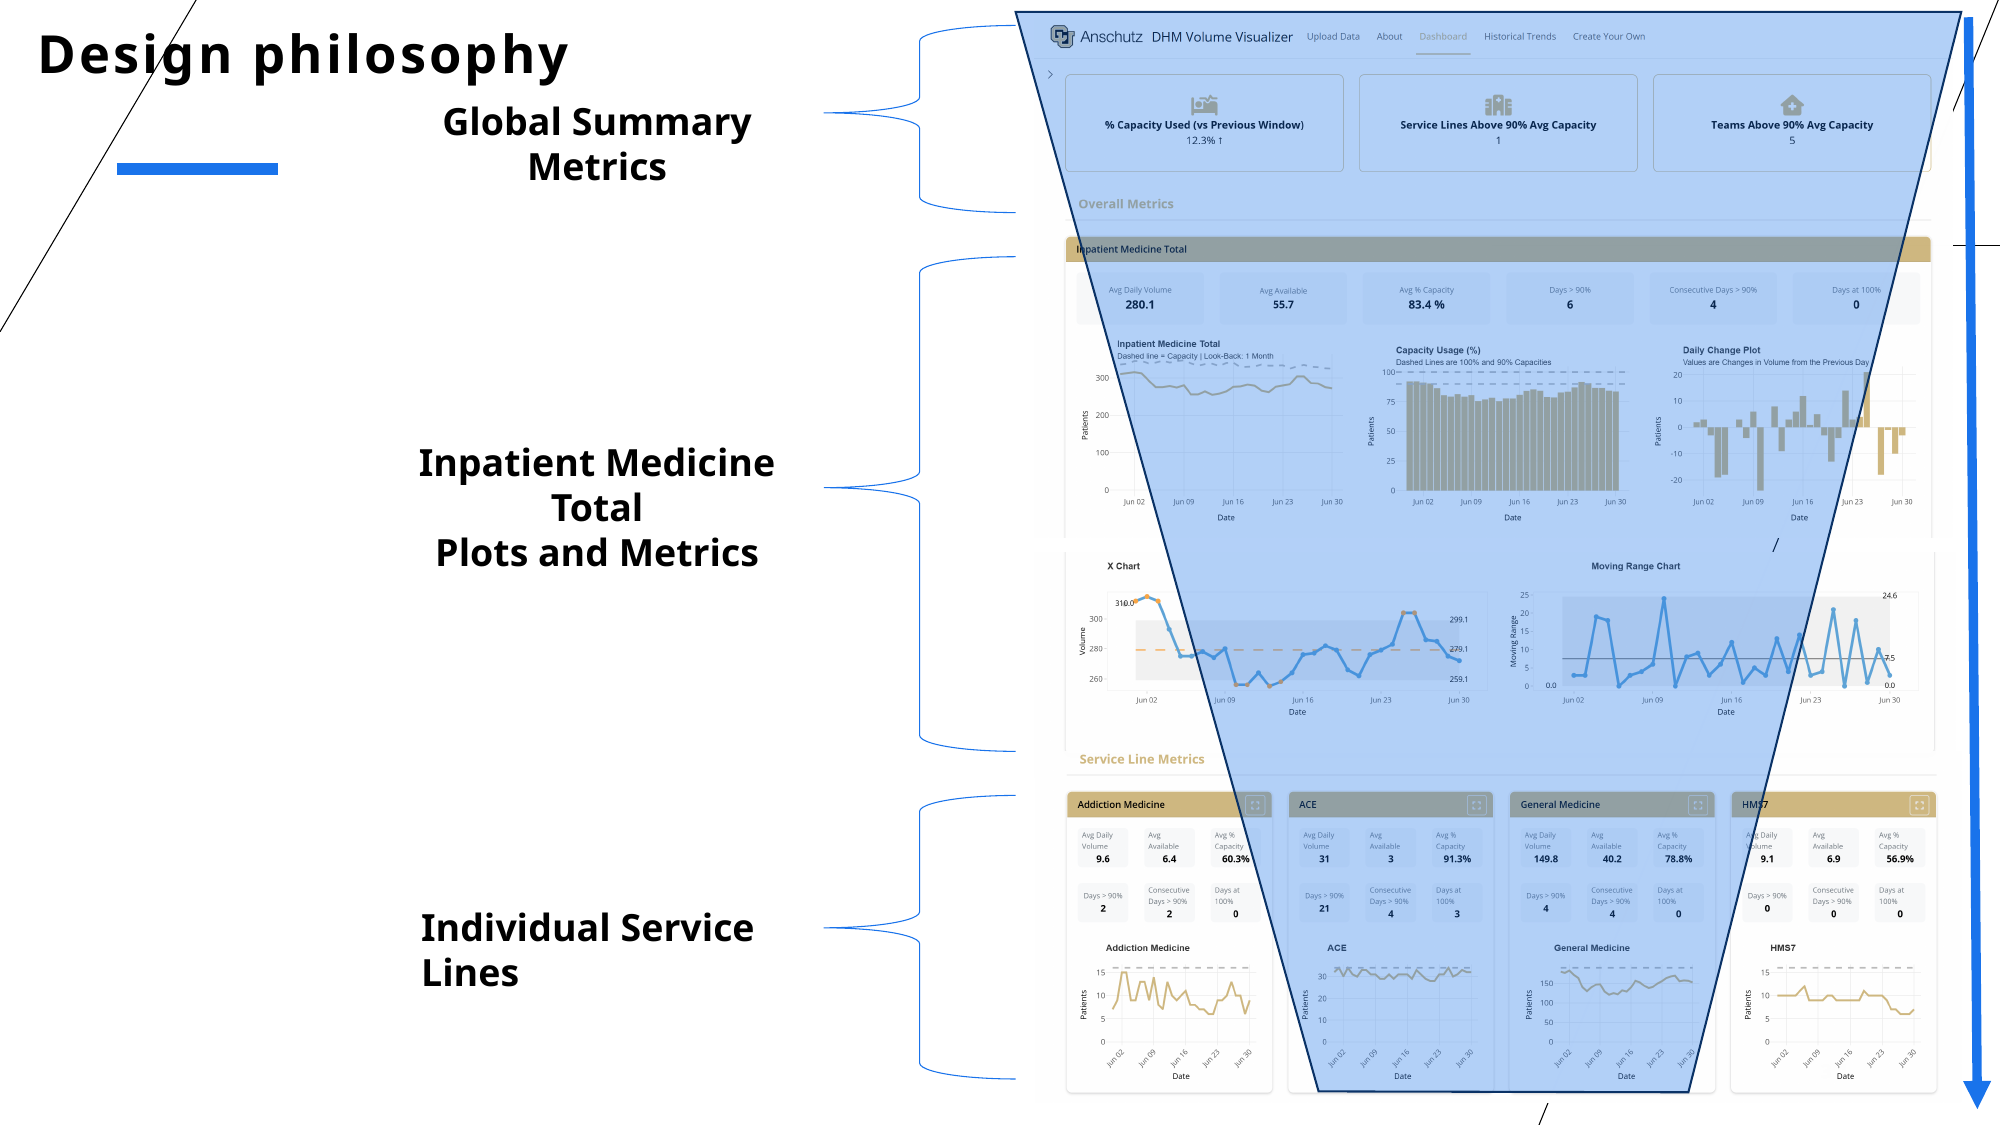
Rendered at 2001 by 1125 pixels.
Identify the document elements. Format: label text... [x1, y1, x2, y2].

text_box Global Summary Metrics [370, 91, 824, 196]
text_box Individual Service Lines [406, 896, 835, 1002]
text_box [823, 794, 1016, 1080]
picture [1034, 17, 1953, 539]
text_box Inpatient Medicine Total Plots and Metrics [370, 431, 824, 582]
title Design philosophy [22, 12, 1034, 92]
text_box [823, 24, 1016, 214]
text_box [1014, 10, 1963, 82]
text_box [1162, 539, 1830, 552]
text_box [824, 256, 1016, 752]
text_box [1968, 17, 1978, 1110]
picture [1034, 552, 1962, 1103]
